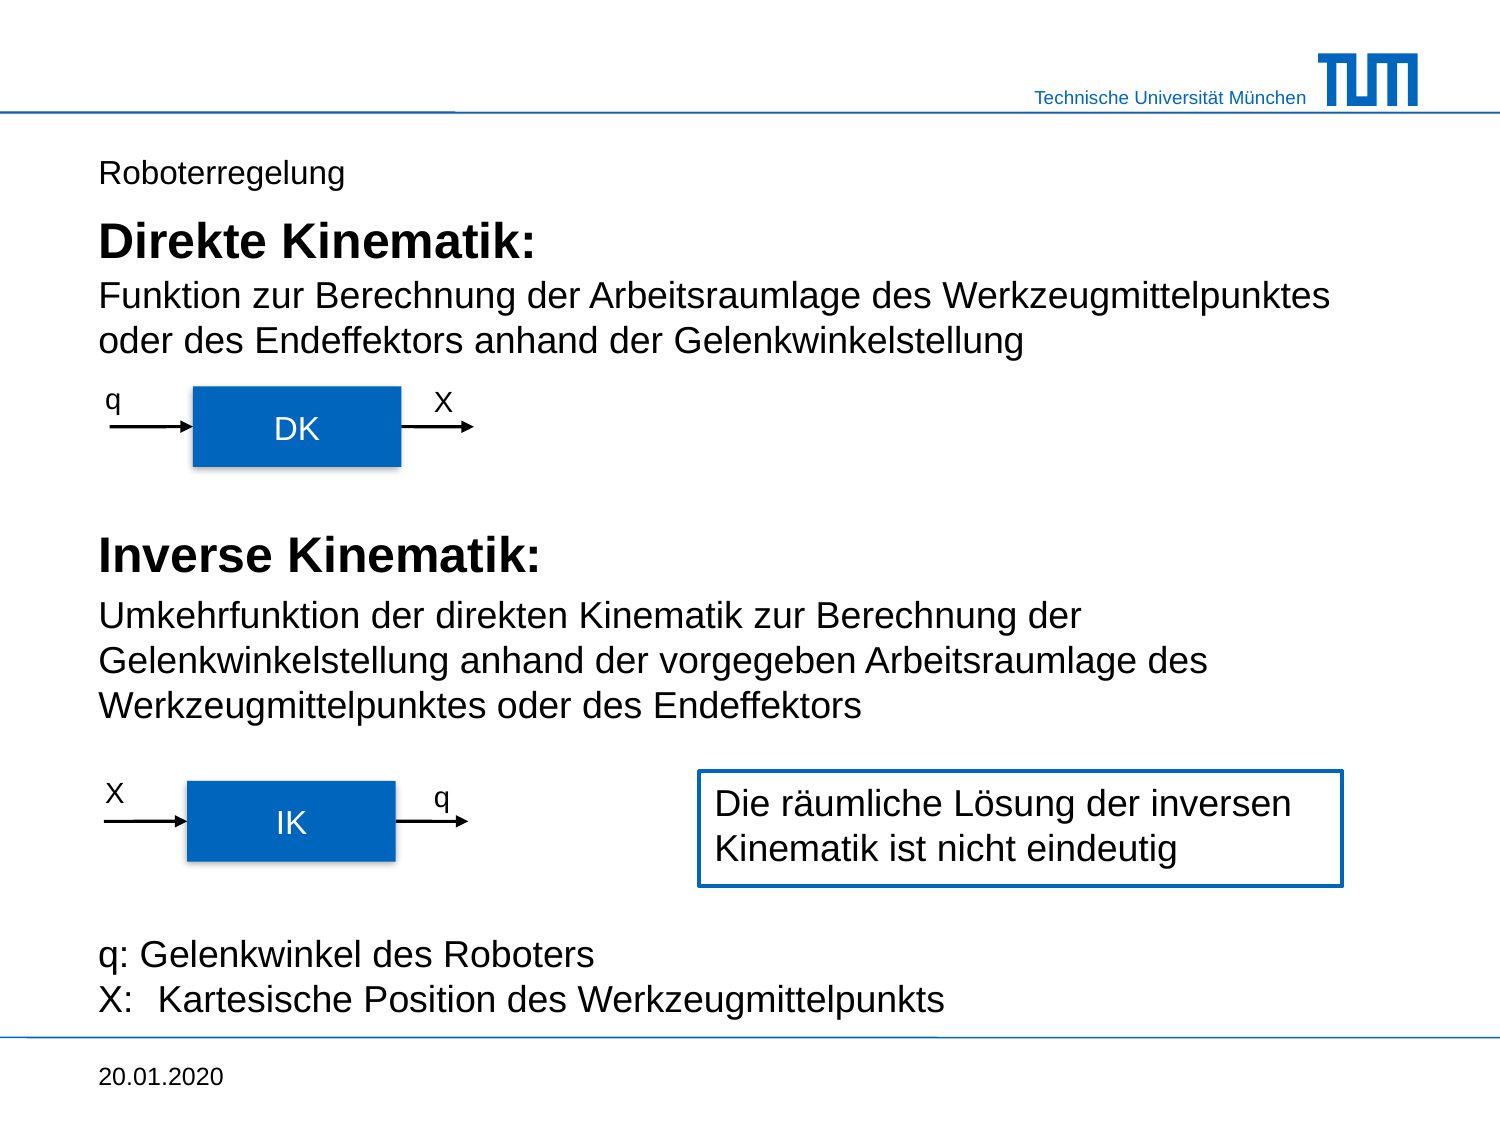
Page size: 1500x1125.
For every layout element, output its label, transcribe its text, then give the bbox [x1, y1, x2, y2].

text_box q [90, 372, 146, 423]
title Direkte Kinematik: [83, 202, 1358, 263]
text_box Funktion zur Berechnung der Arbeitsraumlage des Werkzeugmittelpunktes oder des Endeffektors anhand der Gelenkwinkelstellung [83, 263, 1358, 327]
list Roboterregelung [83, 143, 1417, 202]
text_box q [418, 770, 475, 821]
text_box Die räumliche Lösung der inversen Kinematik ist nicht eindeutig [697, 769, 1344, 888]
text_box X [90, 767, 146, 818]
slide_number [83, 1049, 397, 1101]
text_box X [418, 376, 475, 426]
text_box Inverse Kinematik: [83, 514, 1358, 578]
text_box q: Gelenkwinkel des Roboters X: Kartesische Position des Werkzeugmittelpunkts [83, 922, 1075, 1028]
text_box Umkehrfunktion der direkten Kinematik zur Berechnung der Gelenkwinkelstellung anhand der vorgegeben Arbeitsraumlage des Werkzeugmittelpunktes oder des Endeffektors [83, 584, 1358, 647]
text_box DK [192, 386, 402, 467]
text_box IK [187, 780, 396, 862]
